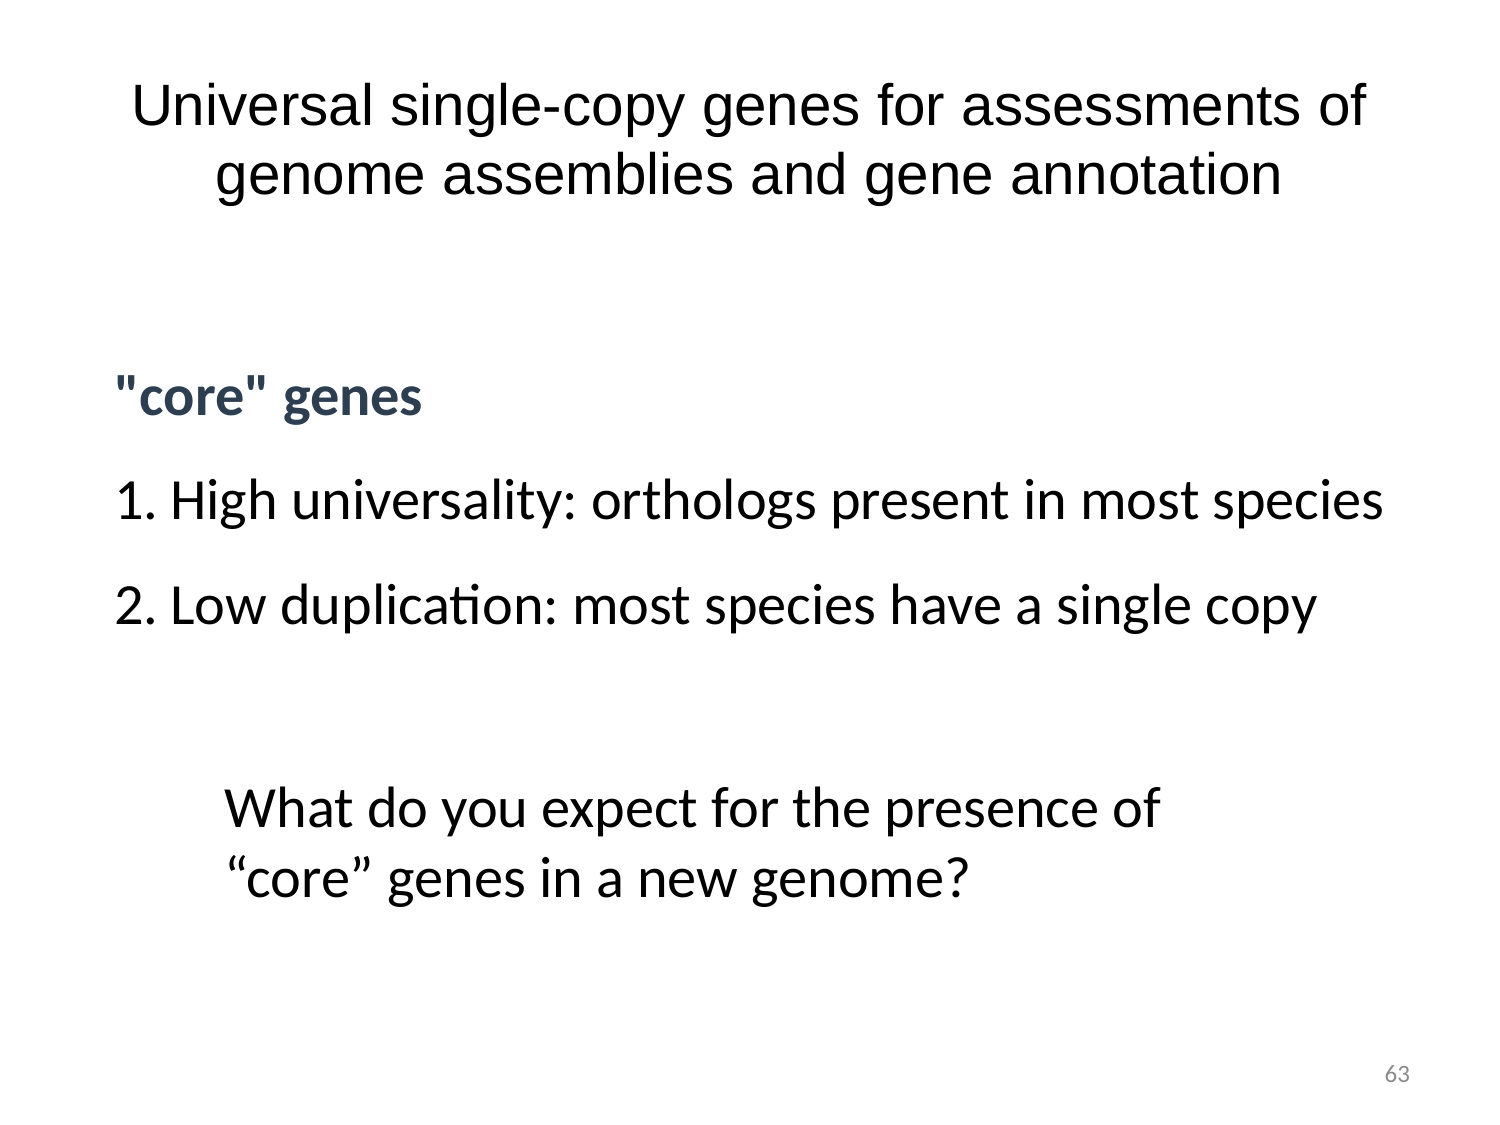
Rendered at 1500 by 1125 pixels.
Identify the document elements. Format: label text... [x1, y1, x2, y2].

text_box "core" genes High universality: orthologs present in most species Low duplication: most species have a single copy [99, 314, 1401, 644]
title Universal single-copy genes for assessments of genome assemblies and gene annotation [91, 66, 1409, 231]
slide_number 63 [1074, 1042, 1425, 1103]
text_box What do you expect for the presence of “core” genes in a new genome? [210, 761, 1290, 917]
